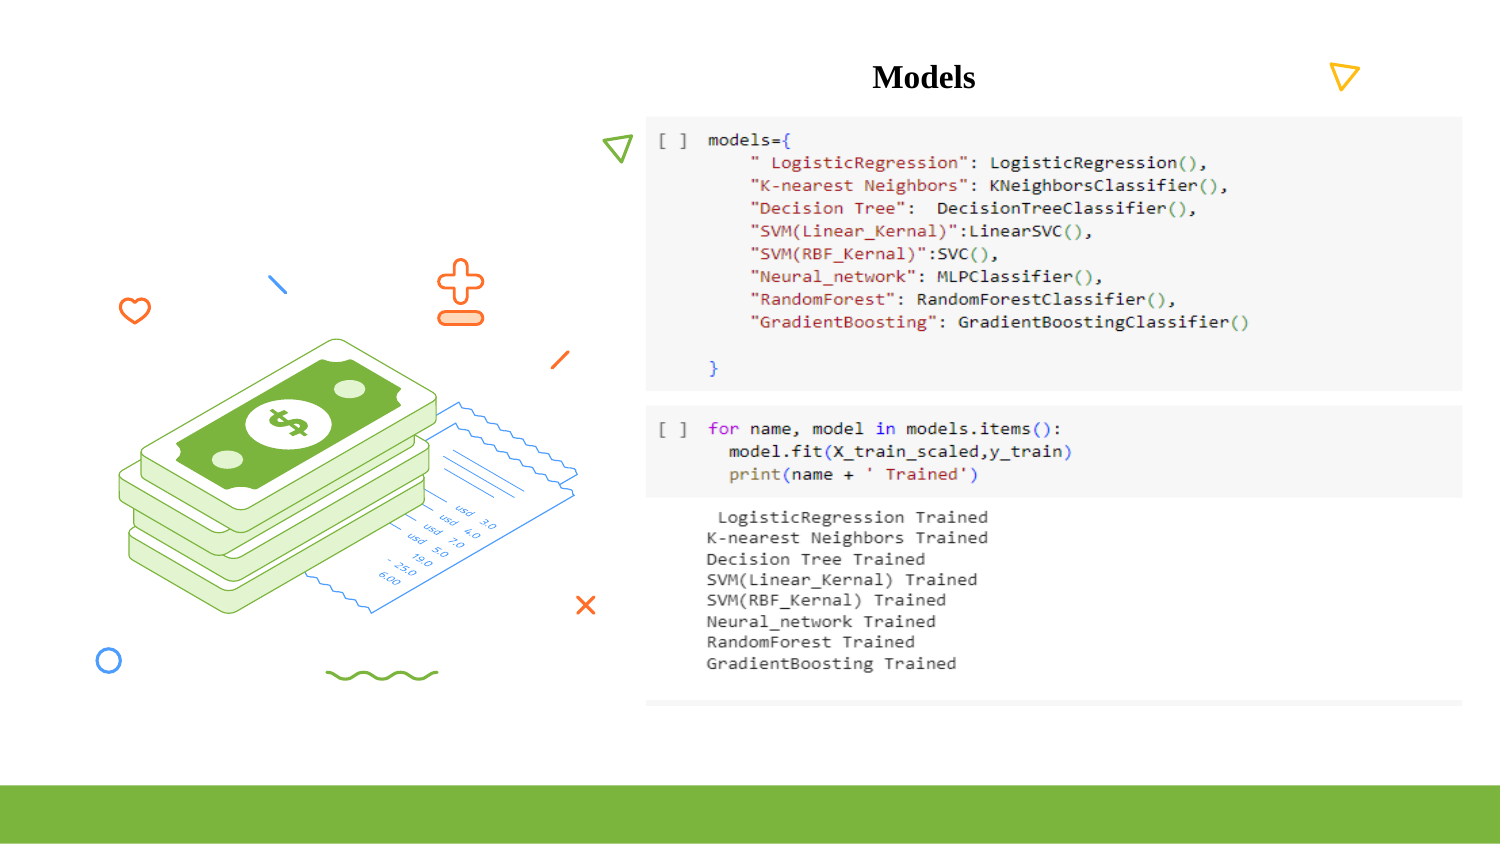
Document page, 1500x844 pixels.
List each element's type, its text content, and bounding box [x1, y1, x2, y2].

title Models [683, 27, 1174, 97]
picture [645, 98, 1463, 706]
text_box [117, 257, 578, 614]
